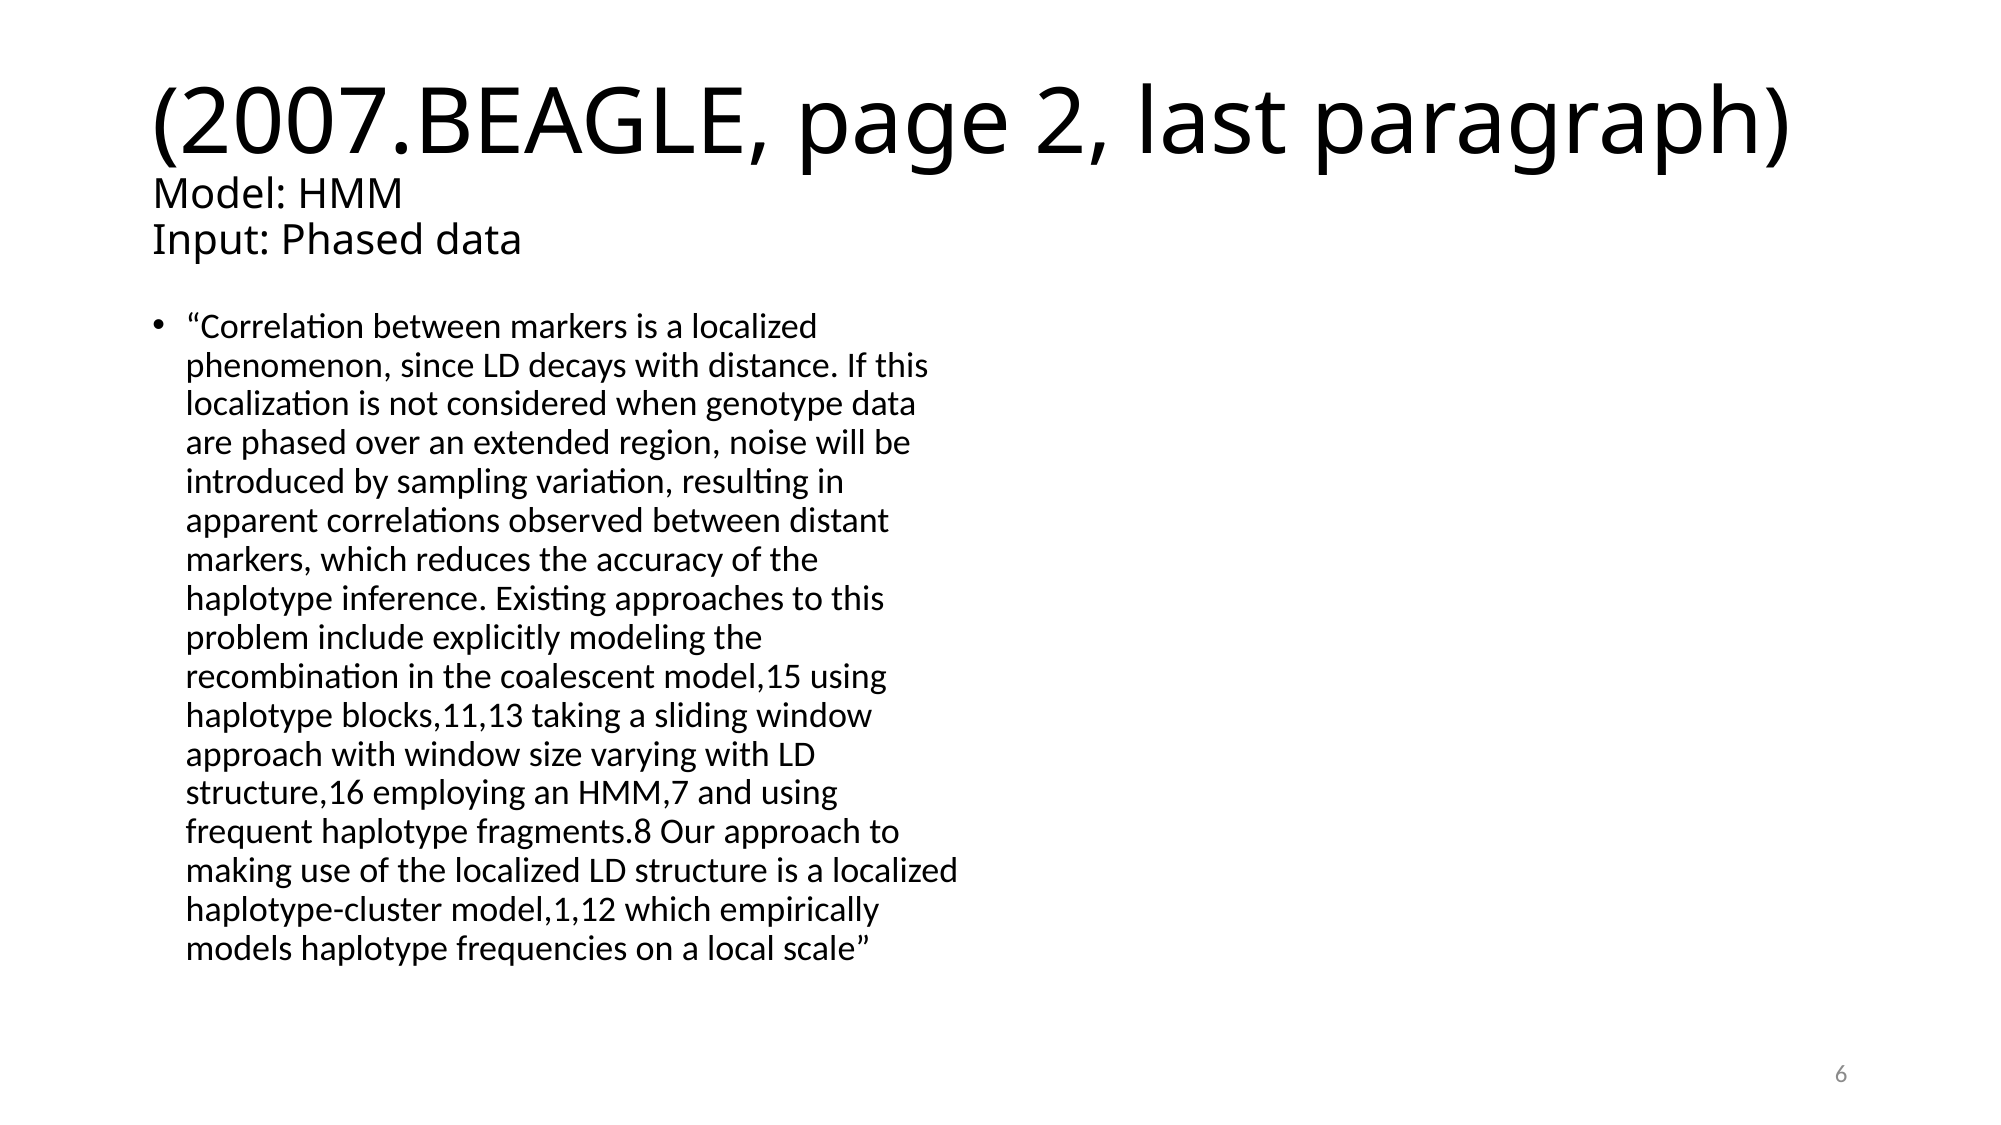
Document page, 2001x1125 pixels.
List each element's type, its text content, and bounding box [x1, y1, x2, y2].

list “Correlation between markers is a localized phenomenon, since LD decays with distance. If this localization is not considered when genotype data are phased over an extended region, noise will be introduced by sampling variation, resulting in apparent correlations observed between distant markers, which reduces the accuracy of the haplotype inference. Existing approaches to this problem include explicitly modeling the recombination in the coalescent model,15 using haplotype blocks,11,13 taking a sliding window approach with window size varying with LD structure,16 employing an HMM,7 and using frequent haplotype fragments.8 Our approach to making use of the localized LD structure is a localized haplotype-cluster model,1,12 which empirically models haplotype frequencies on a local scale” [137, 299, 988, 1014]
title (2007.BEAGLE, page 2, last paragraph) Model: HMM Input: Phased data [137, 59, 1863, 278]
slide_number 5 [1412, 1042, 1863, 1103]
